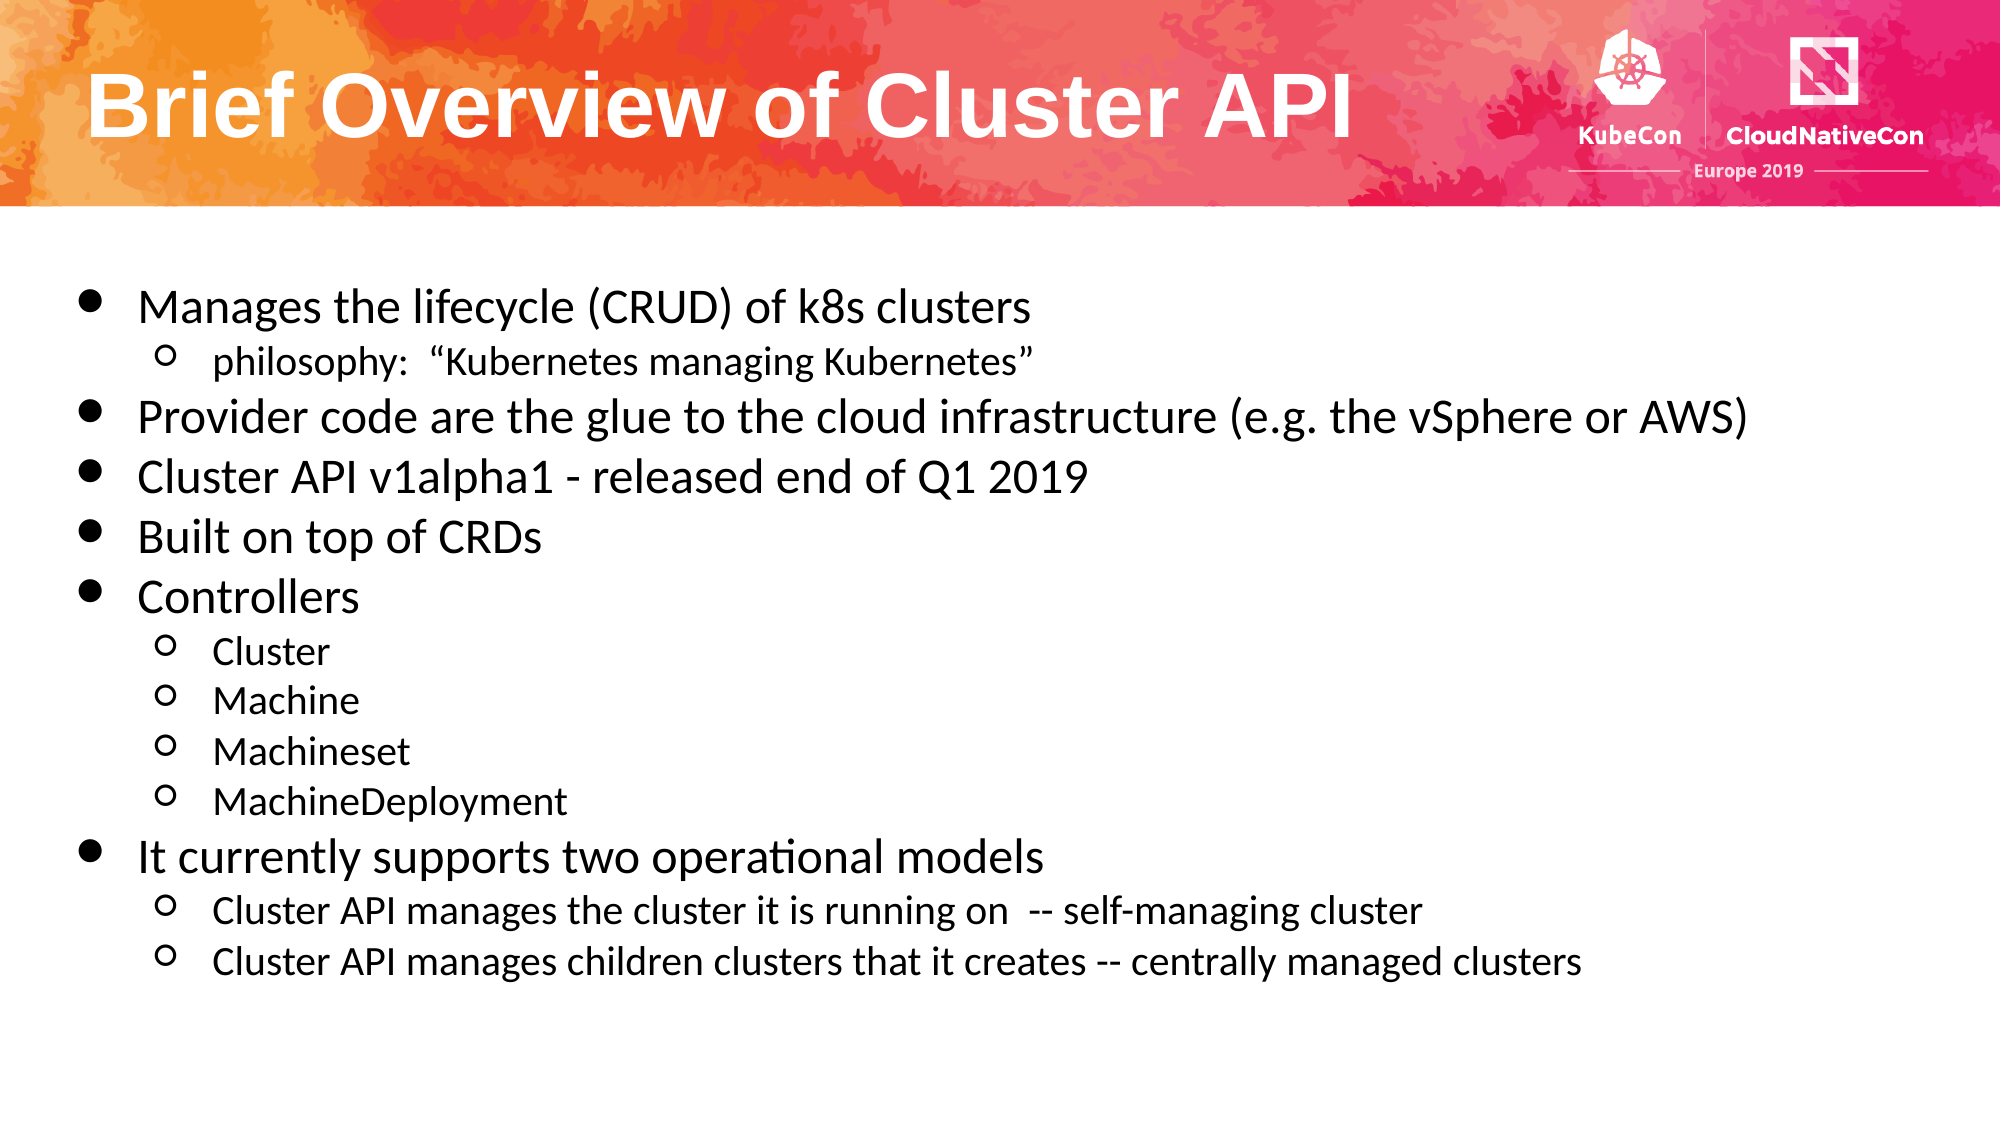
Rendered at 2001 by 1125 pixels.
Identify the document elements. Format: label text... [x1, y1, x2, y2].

title Brief Overview of Cluster API [70, 0, 1796, 217]
picture [0, 0, 2000, 1125]
text_box Manages the lifecycle (CRUD) of k8s clusters philosophy: “Kubernetes managing Kubernetes” Provider code are the glue to the cloud infrastructure (e.g. the vSphere or AWS) Cluster API v1alpha1 - released end of Q1 2019 Built on top of CRDs Controllers Cluster Machine Machineset MachineDeployment It currently supports two operational models Cluster API manages the cluster it is running on -- self-managing cluster Cluster API manages children clusters that it creates -- centrally managed clusters [47, 258, 1965, 1089]
